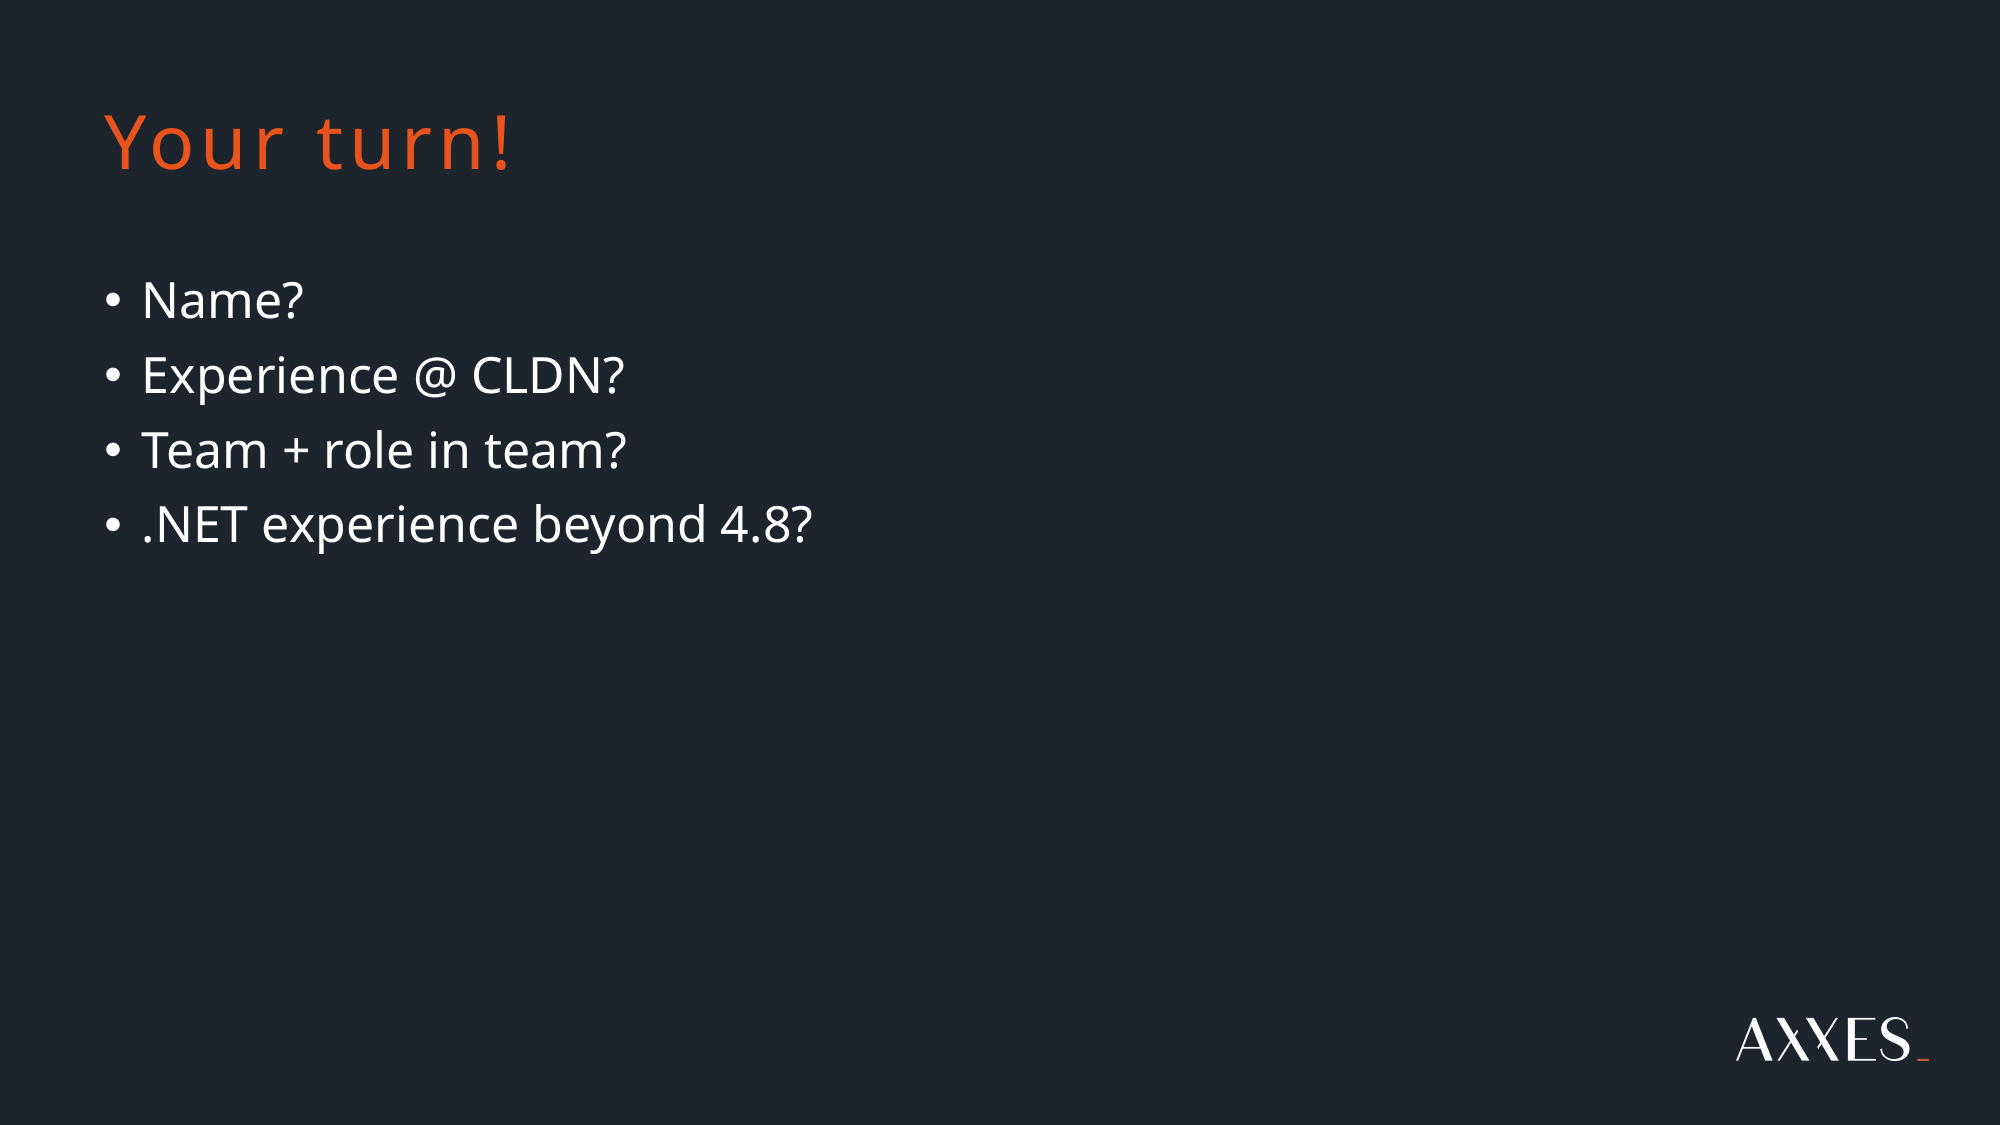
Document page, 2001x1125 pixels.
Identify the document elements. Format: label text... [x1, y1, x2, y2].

title Your turn! [89, 84, 1929, 194]
picture [1736, 1017, 1929, 1061]
list Name? Experience @ CLDN? Team + role in team? .NET experience beyond 4.8? [89, 267, 1929, 958]
